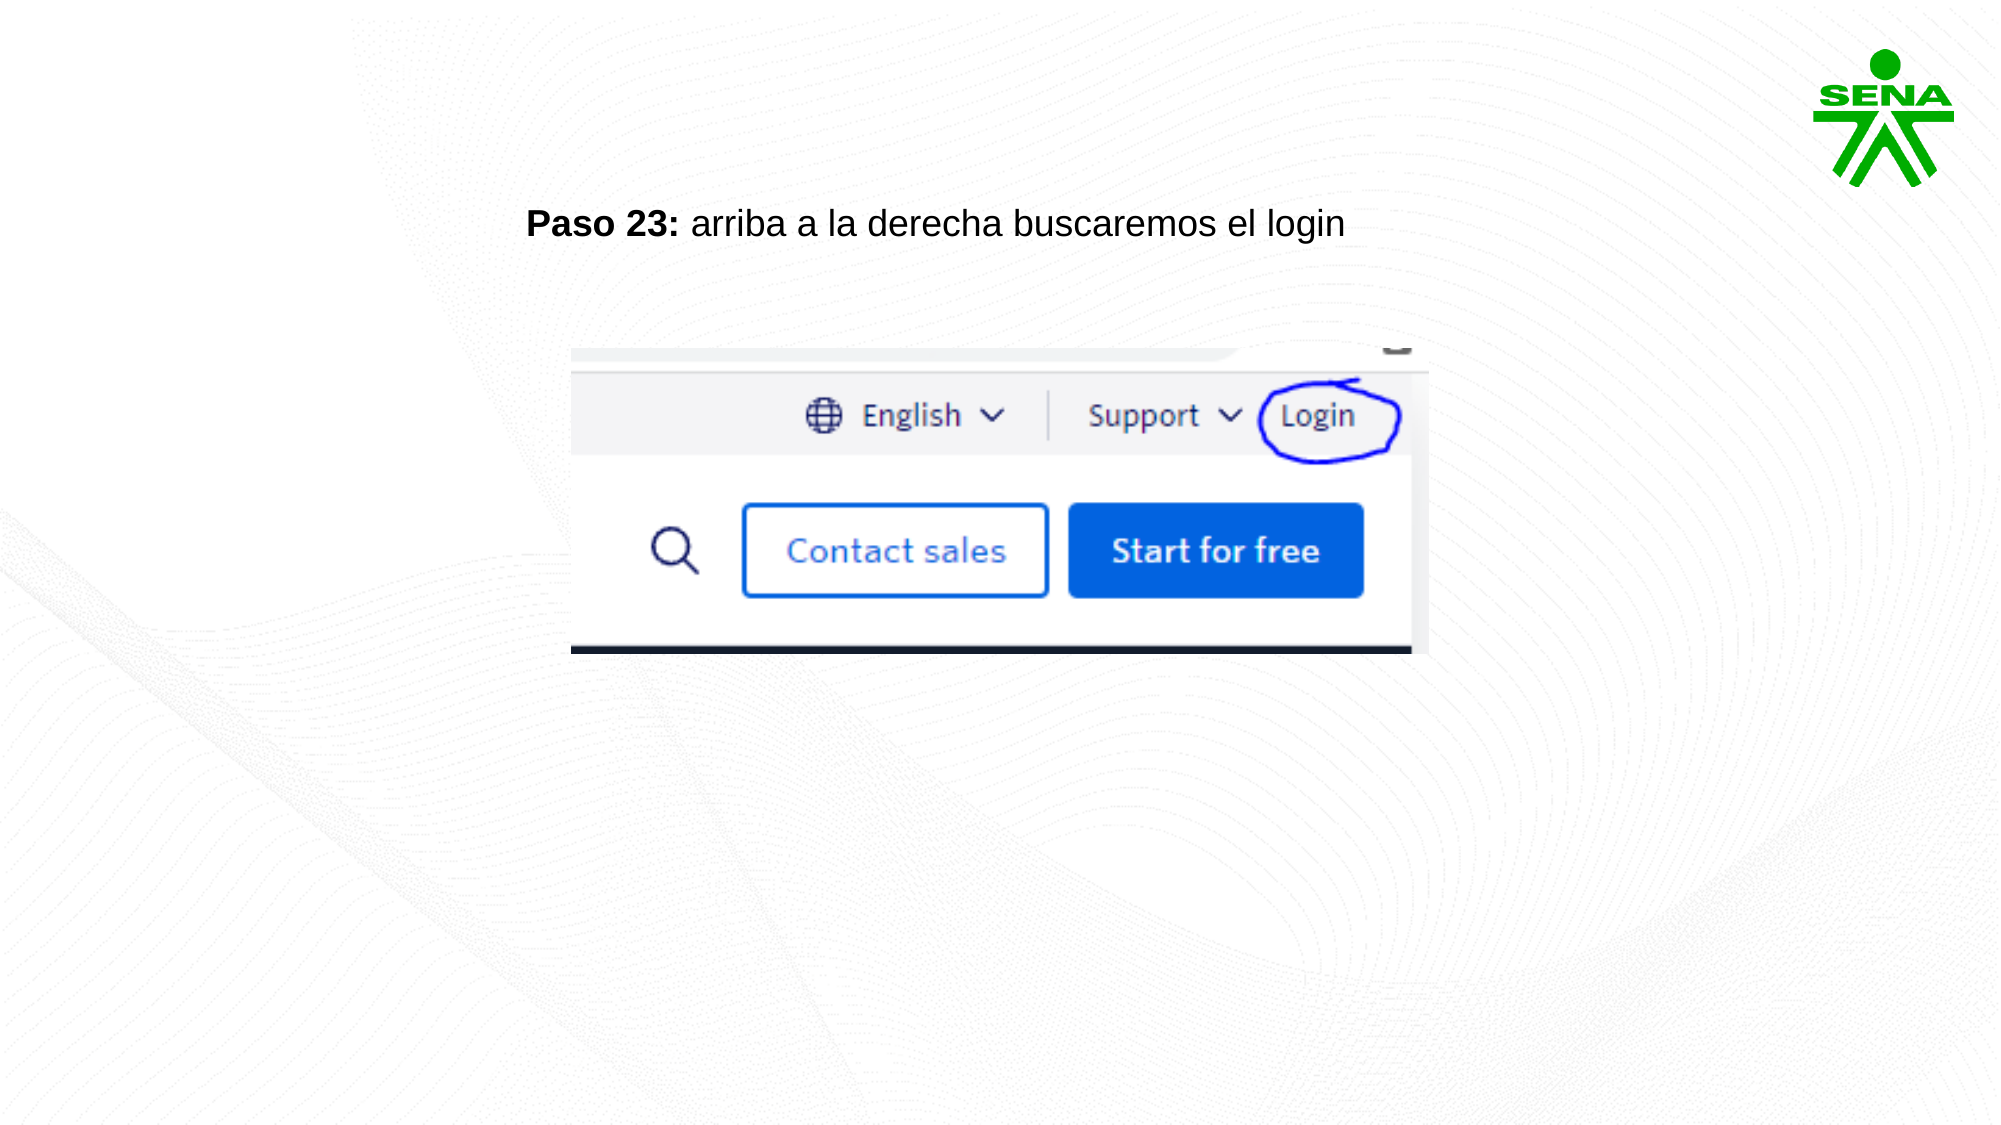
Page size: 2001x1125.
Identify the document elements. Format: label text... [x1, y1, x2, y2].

text_box Paso 23: arriba a la derecha buscaremos el login [511, 188, 1512, 252]
picture [0, 0, 2000, 1125]
